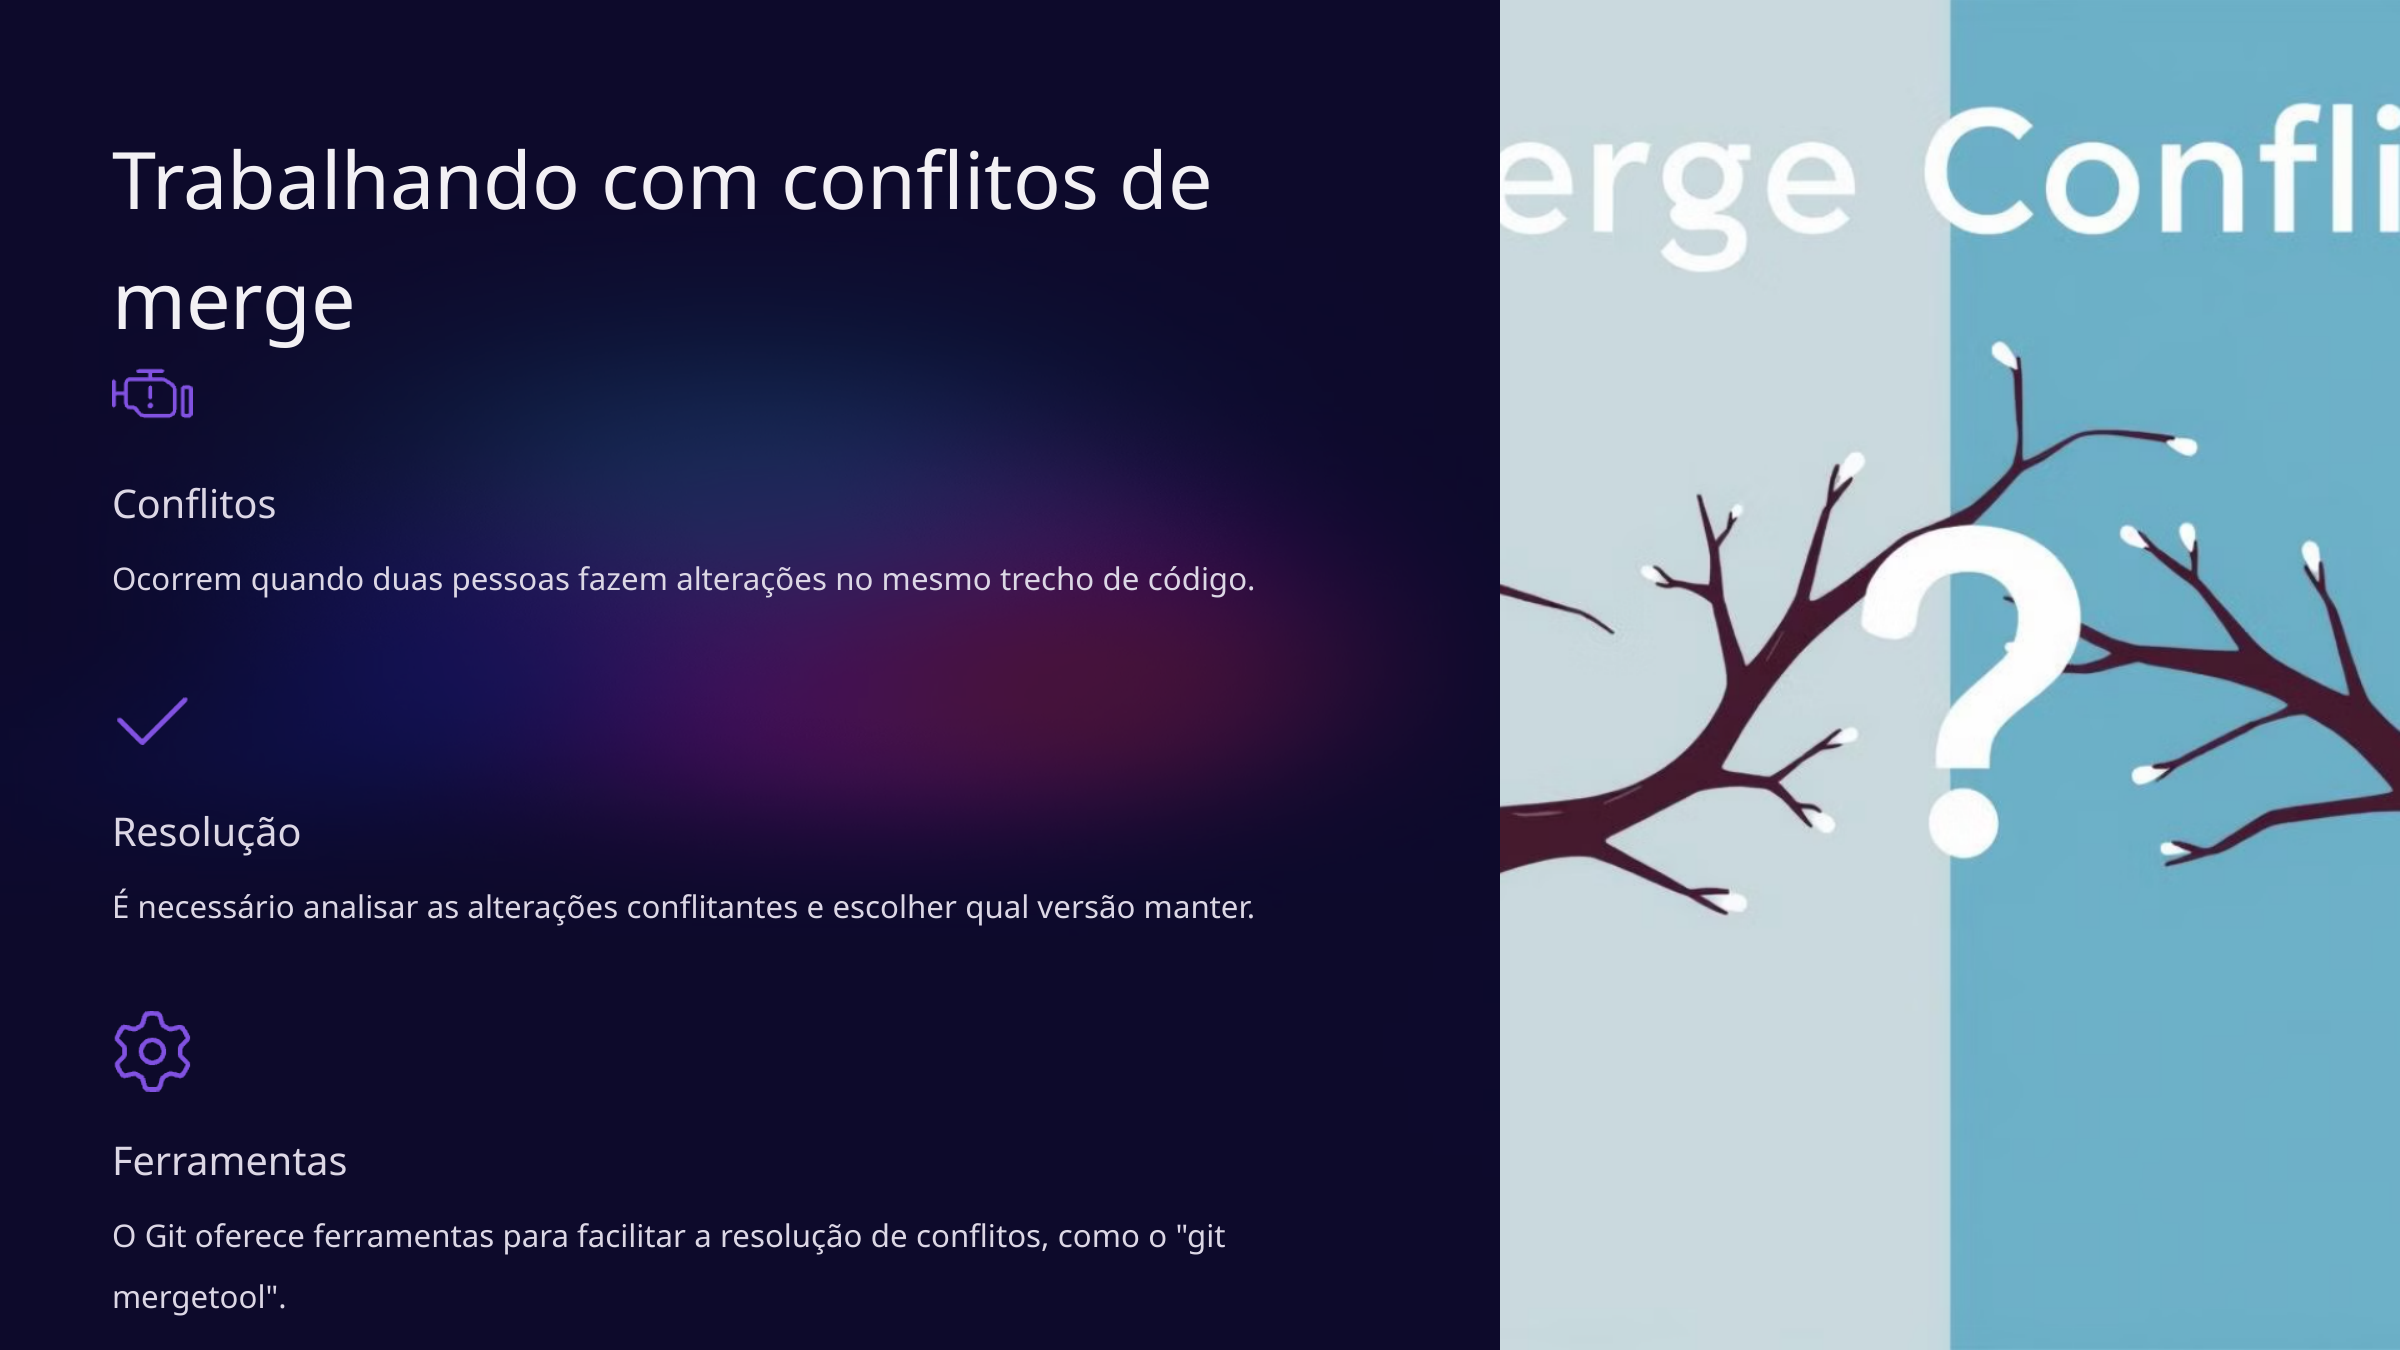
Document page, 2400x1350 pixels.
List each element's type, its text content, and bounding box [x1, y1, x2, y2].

text_box O Git oferece ferramentas para facilitar a resolução de conflitos, como o "git mergetool". [112, 1192, 1388, 1245]
text_box Resolução [112, 794, 513, 845]
text_box Conflitos [112, 466, 513, 517]
text_box É necessário analisar as alterações conflitantes e escolher qual versão manter. [112, 864, 1388, 916]
picture [111, 682, 193, 764]
text_box Trabalhando com conflitos de merge [112, 105, 1388, 306]
picture [1499, 0, 2400, 1350]
text_box Ferramentas [112, 1123, 513, 1174]
picture [111, 353, 193, 435]
picture [111, 1011, 193, 1092]
text_box Ocorrem quando duas pessoas fazem alterações no mesmo trecho de código. [112, 535, 1388, 587]
